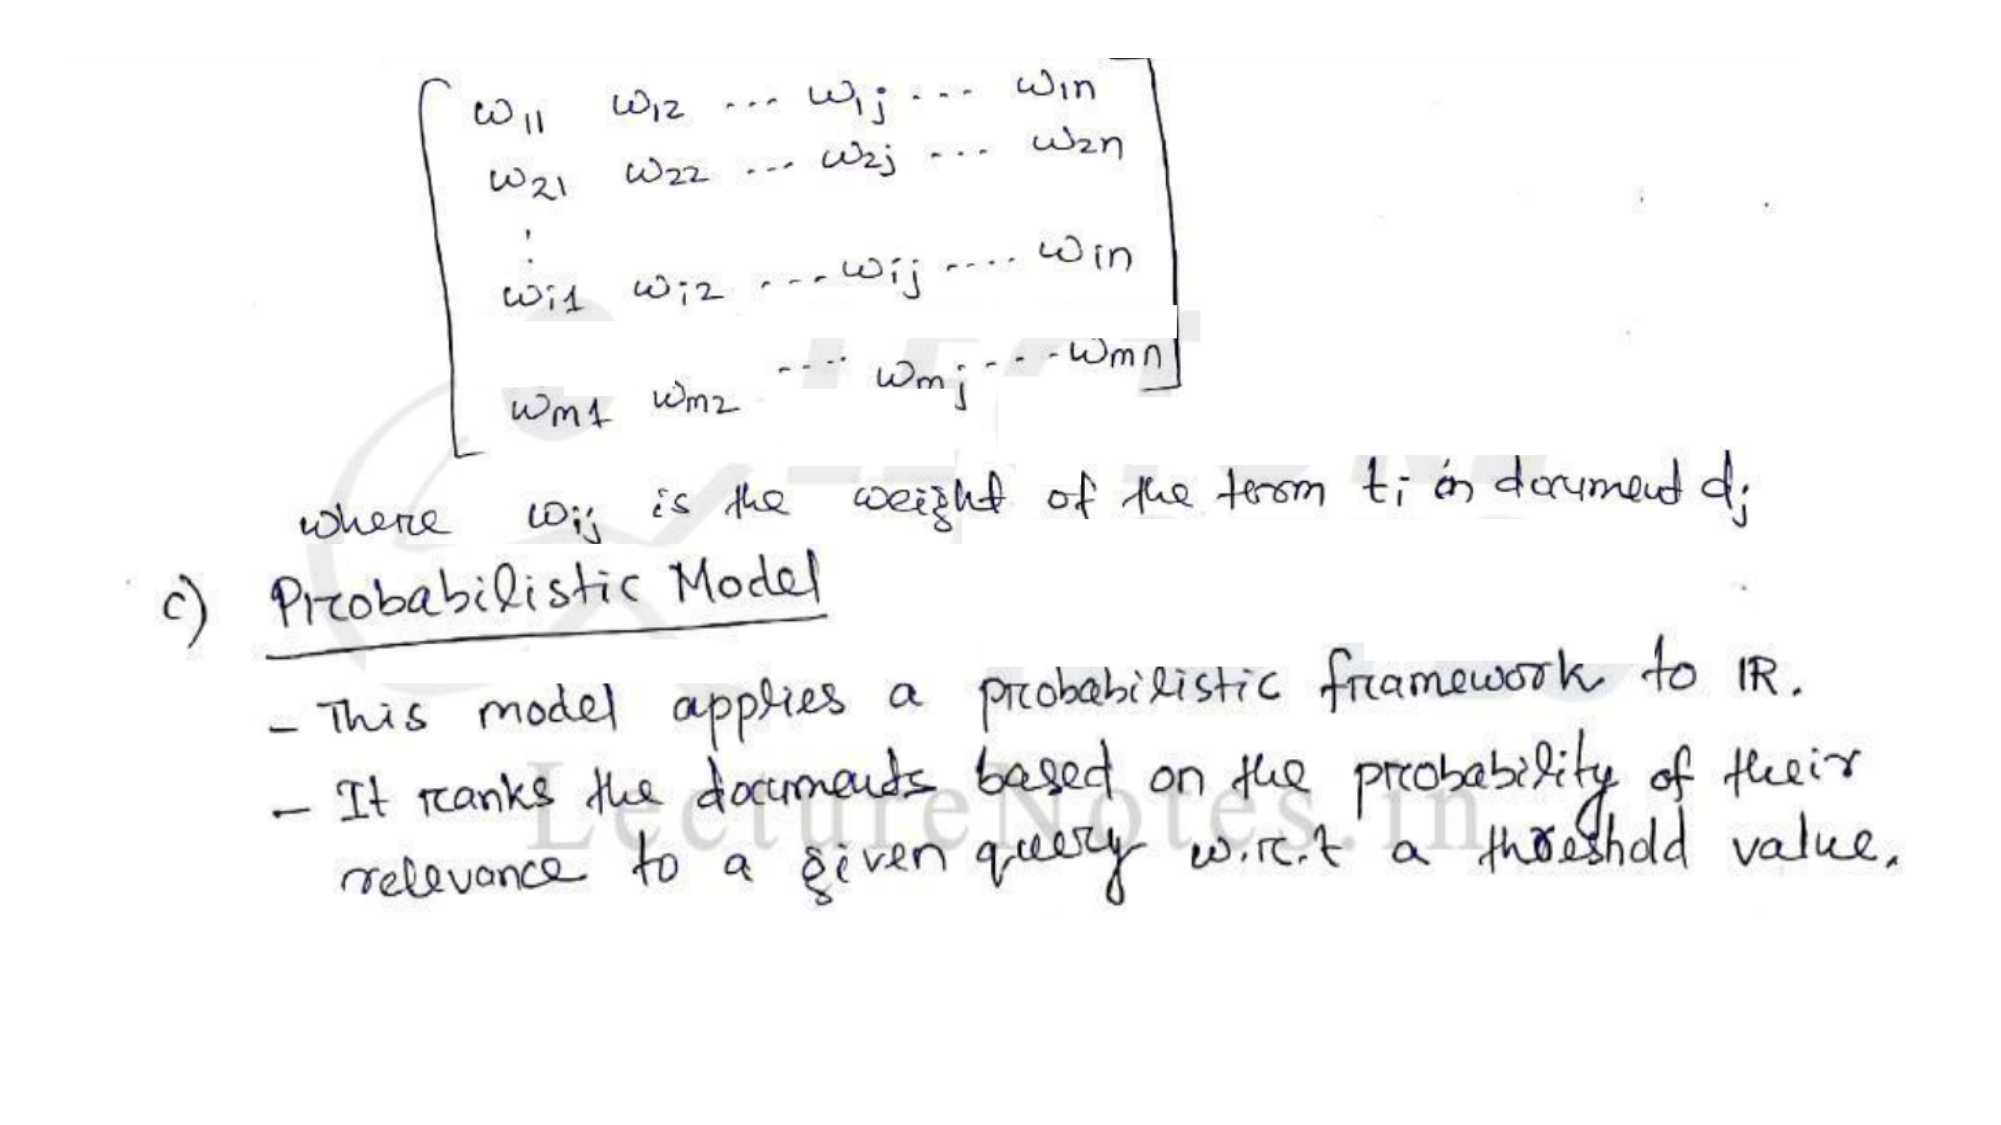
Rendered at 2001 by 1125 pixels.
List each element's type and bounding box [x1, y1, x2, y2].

picture [125, 544, 1940, 916]
list [71, 58, 1797, 545]
